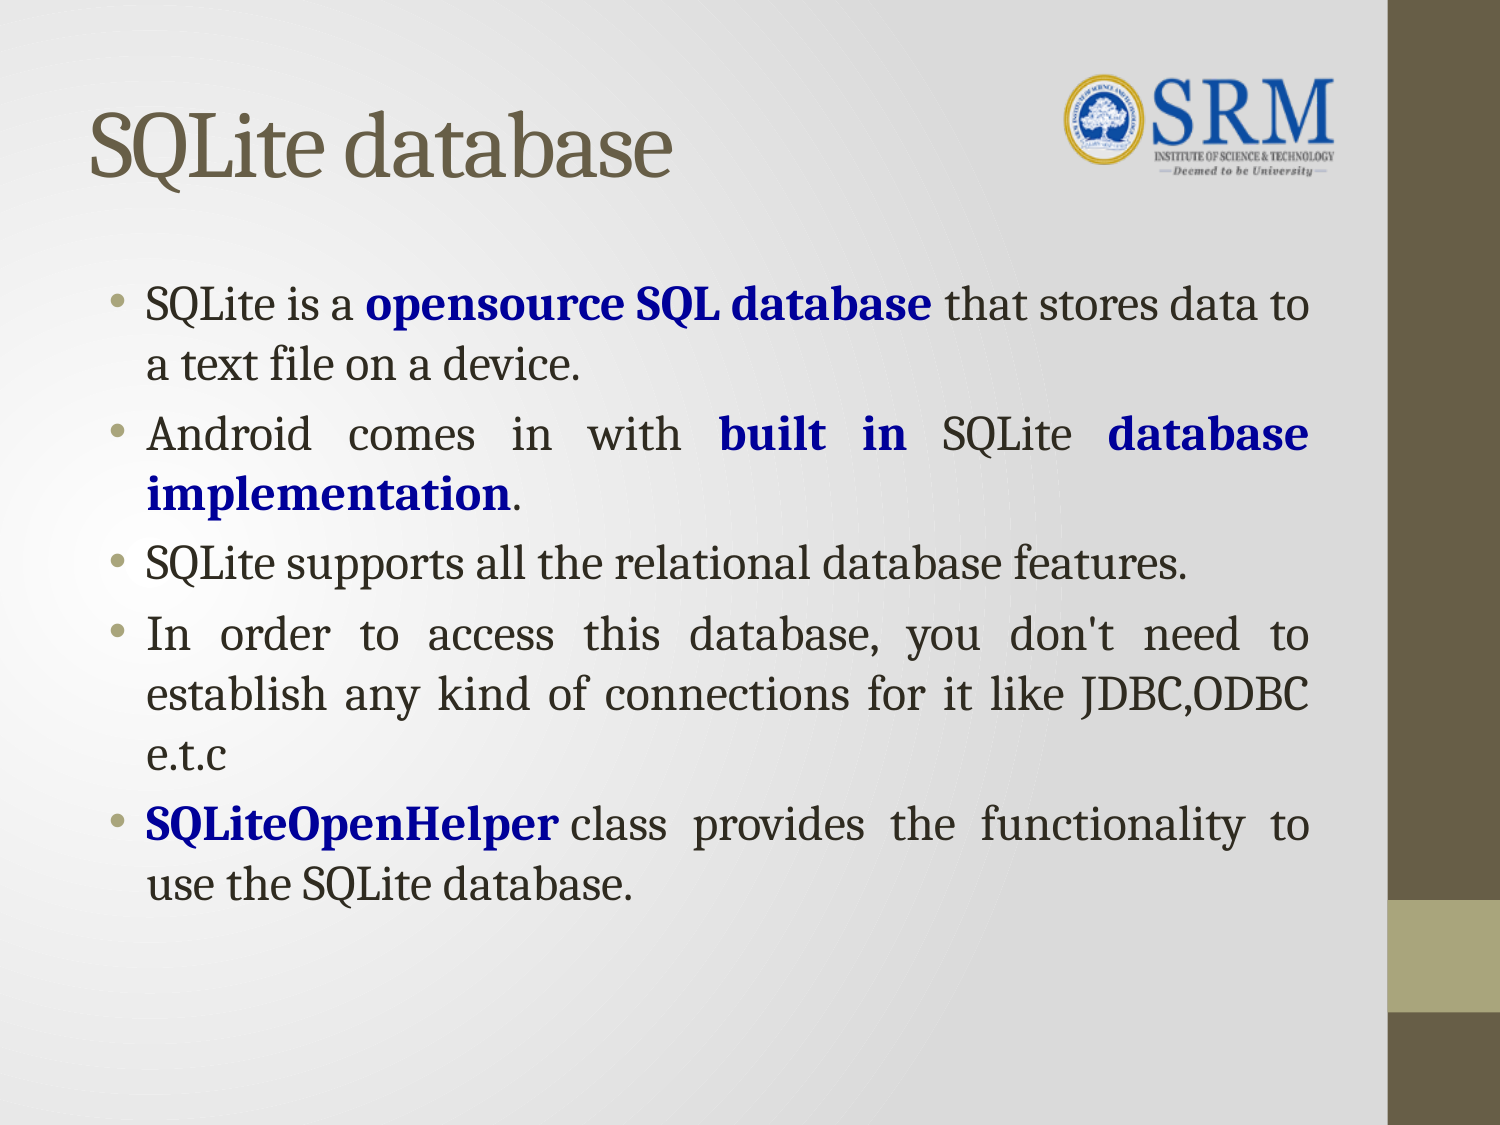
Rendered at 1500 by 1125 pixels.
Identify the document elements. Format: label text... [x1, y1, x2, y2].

title SQLite database [75, 45, 1050, 233]
picture [1062, 37, 1338, 213]
list SQLite is a opensource SQL database that stores data to a text file on a device. Android comes in with built in SQLite database implementation. SQLite supports all the relational database features. In order to access this database, you don't need to establish any kind of connections for it like JDBC,ODBC e.t.c SQLiteOpenHelper class provides the functionality to use the SQLite database. [75, 262, 1325, 1050]
